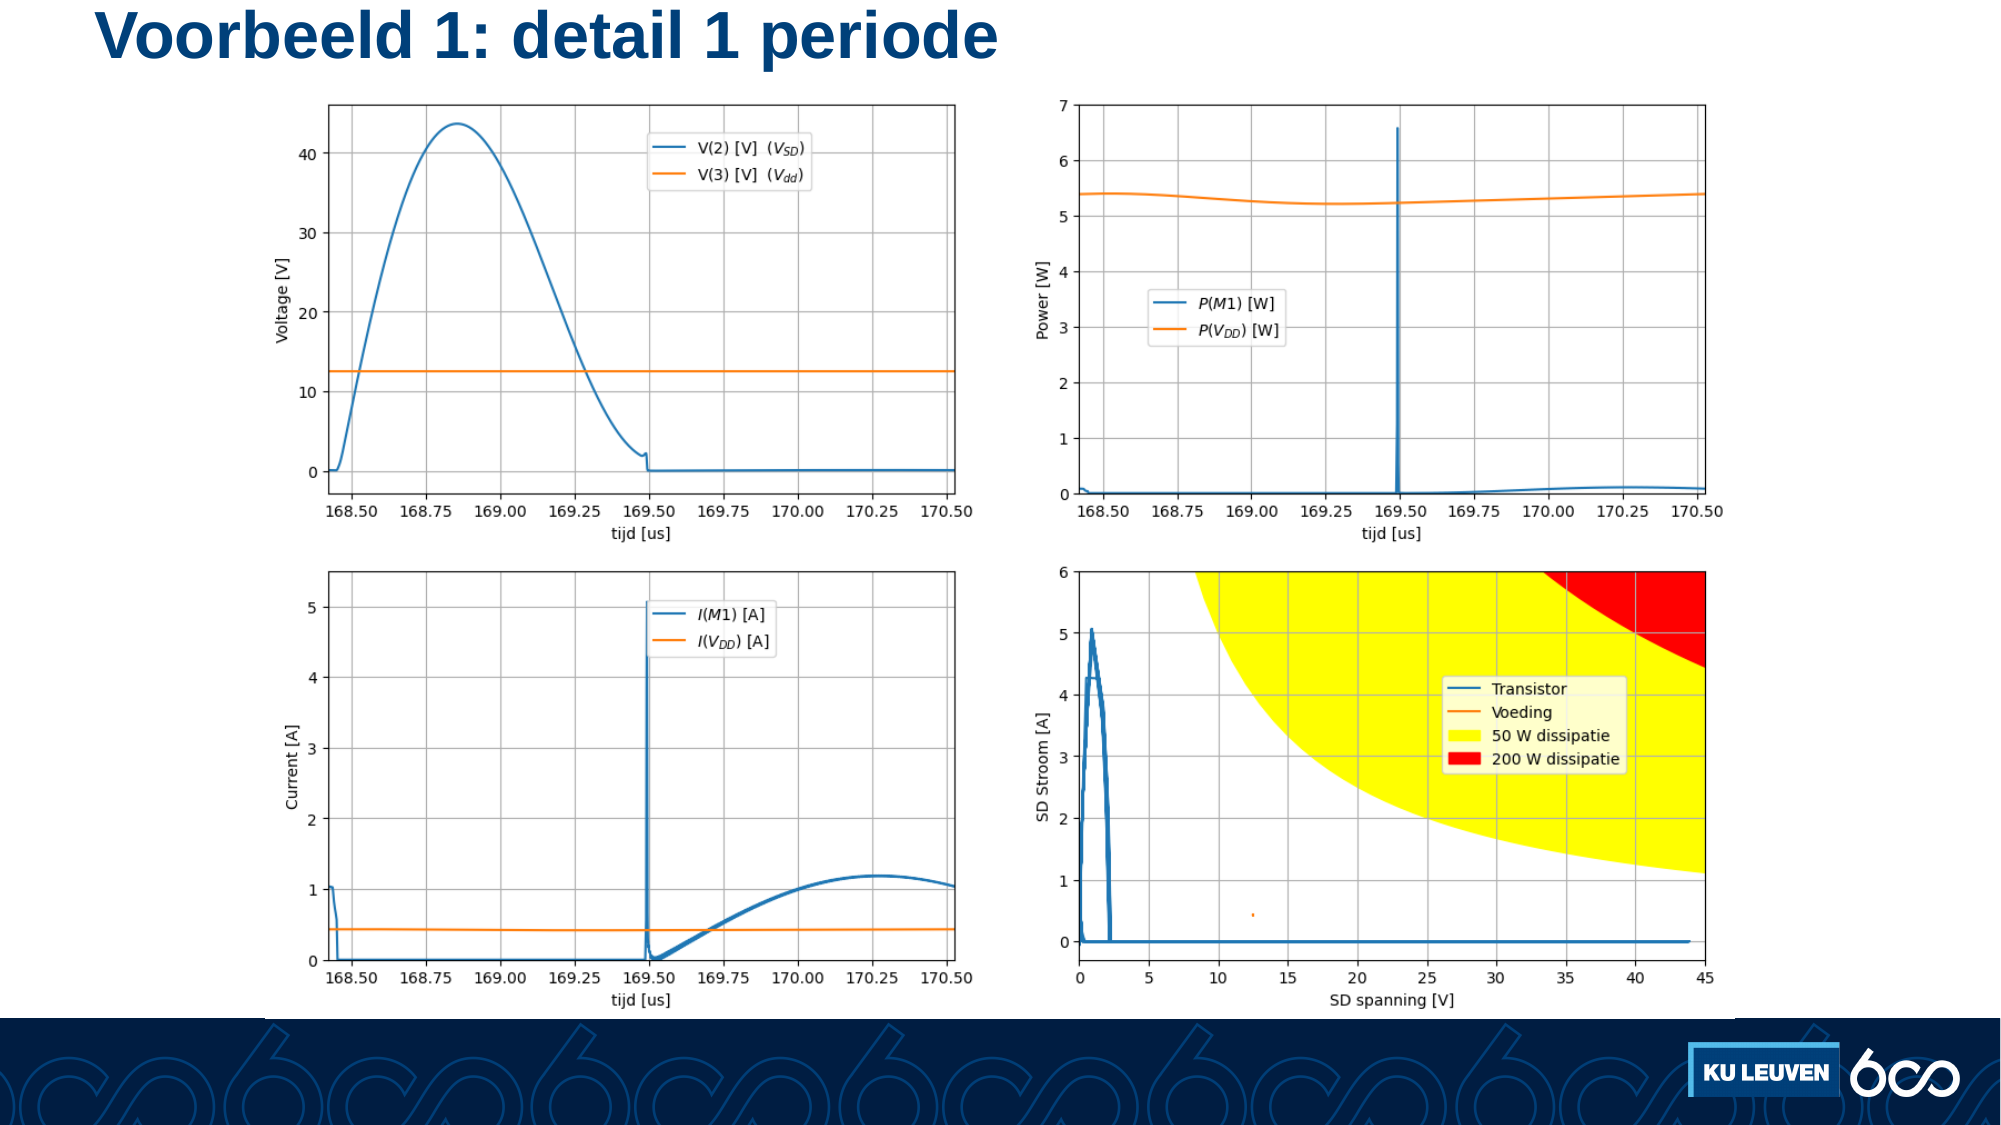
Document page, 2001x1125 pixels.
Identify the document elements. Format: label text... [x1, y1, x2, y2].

title Voorbeeld 1: detail 1 periode [94, 0, 1906, 108]
picture [0, 88, 2001, 1125]
